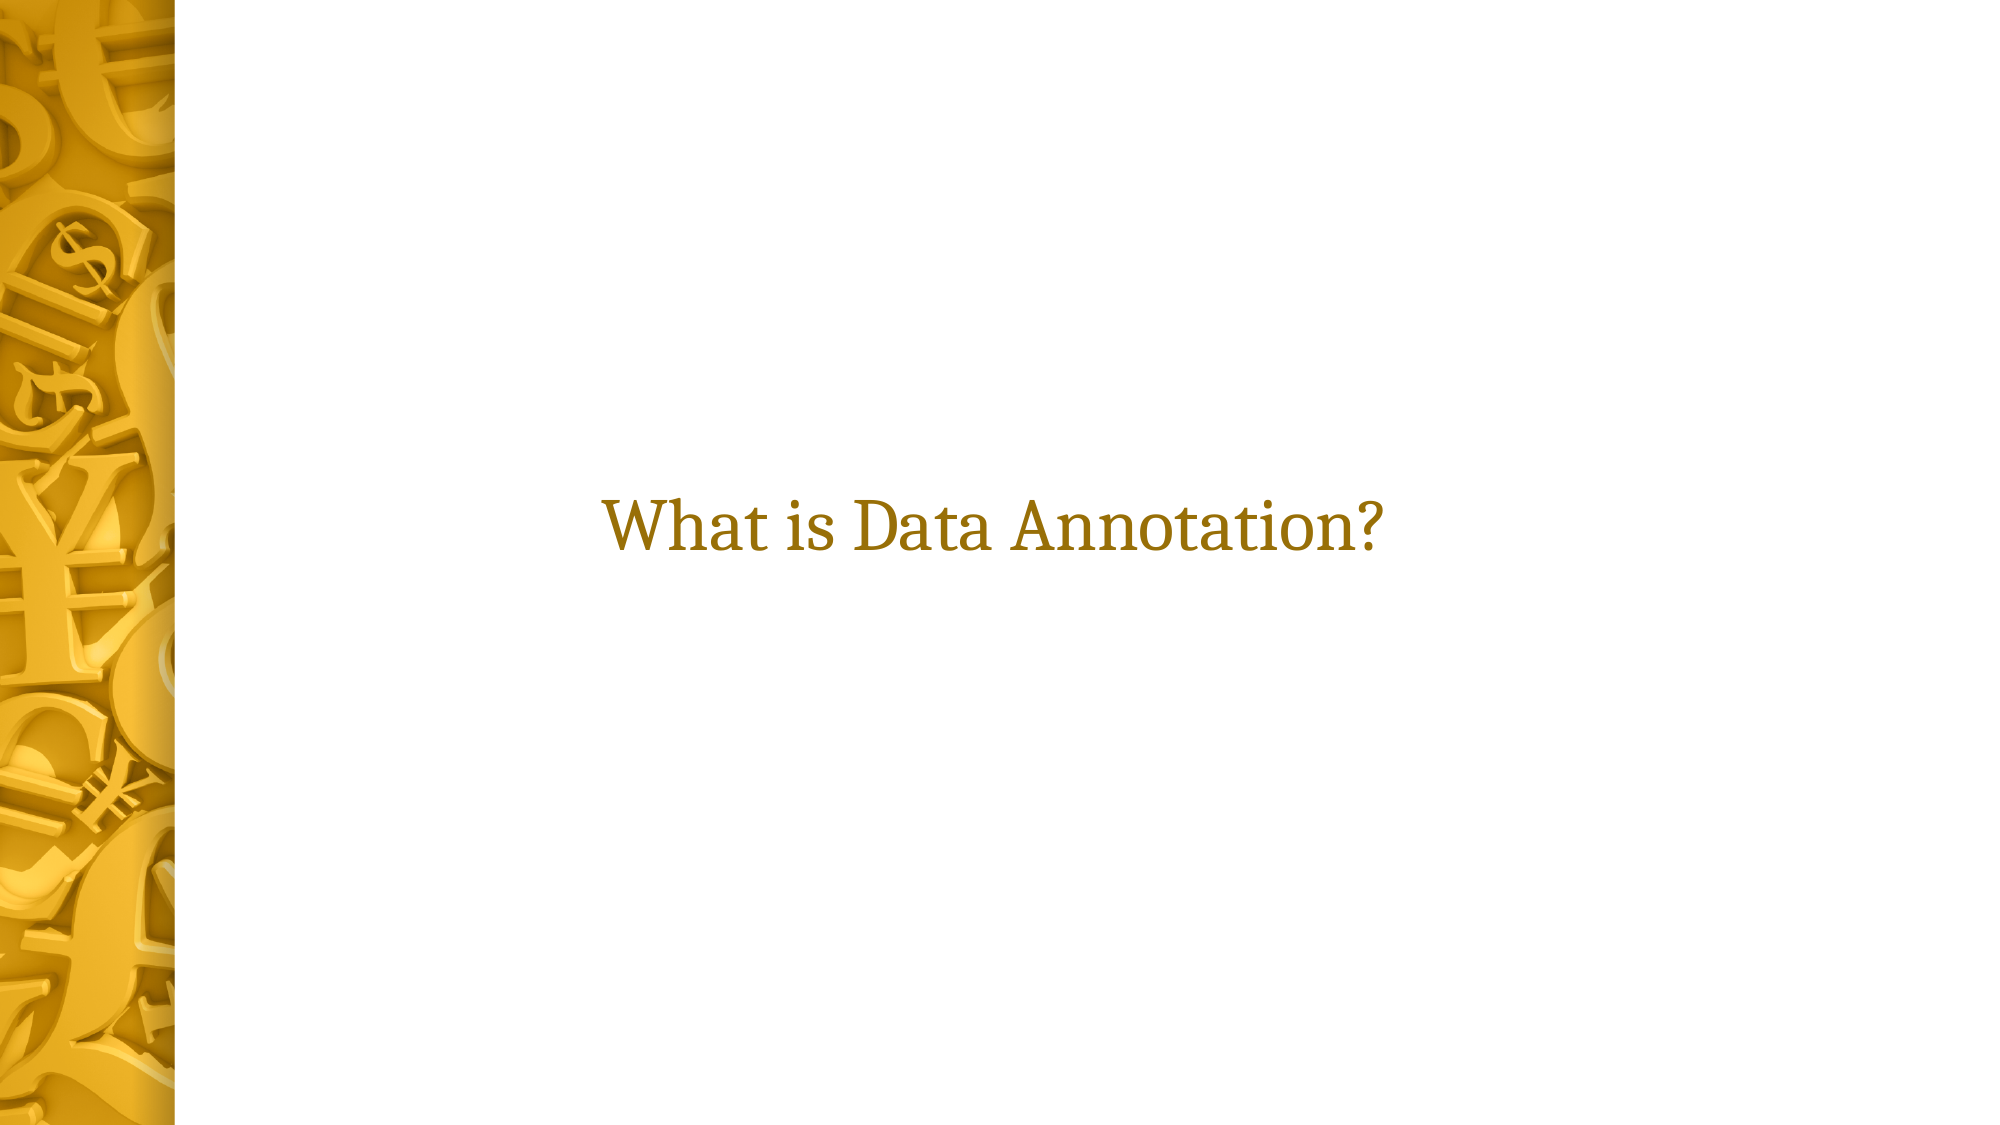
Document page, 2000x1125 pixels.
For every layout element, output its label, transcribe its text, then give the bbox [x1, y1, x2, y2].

picture [0, 0, 175, 1125]
text_box What is Data Annotation? [586, 397, 1473, 598]
